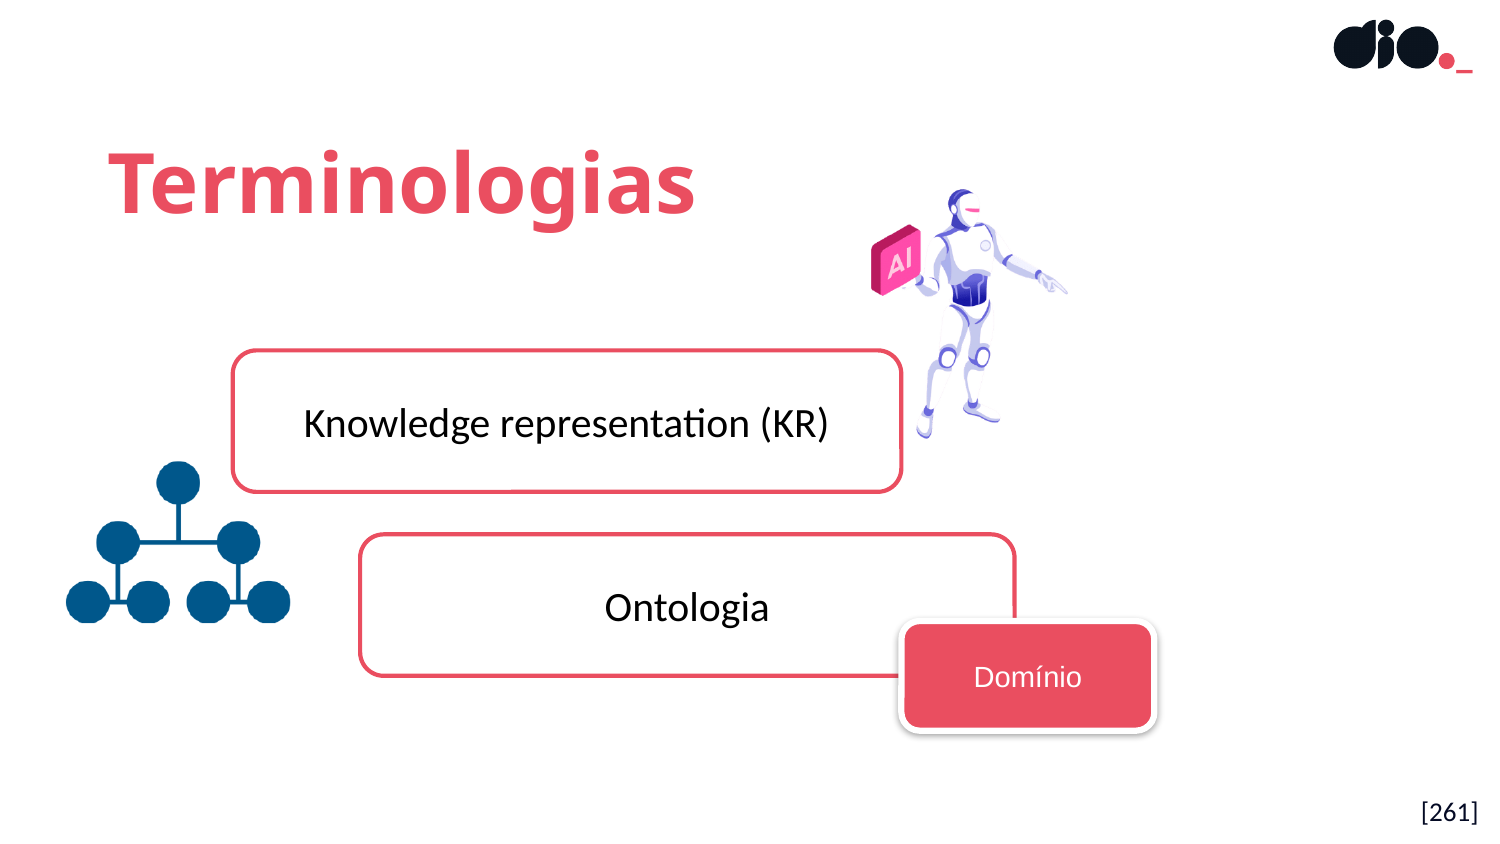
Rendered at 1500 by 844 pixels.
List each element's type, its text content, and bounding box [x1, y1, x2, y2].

slide_number [261] [1403, 779, 1494, 844]
text_box Ontologia [358, 532, 1017, 678]
text_box Knowledge representation (KR) [230, 348, 904, 494]
picture [1333, 19, 1473, 74]
picture [52, 453, 307, 624]
picture [853, 181, 1084, 449]
text_box Domínio [898, 617, 1158, 734]
text_box Terminologias [92, 104, 738, 243]
